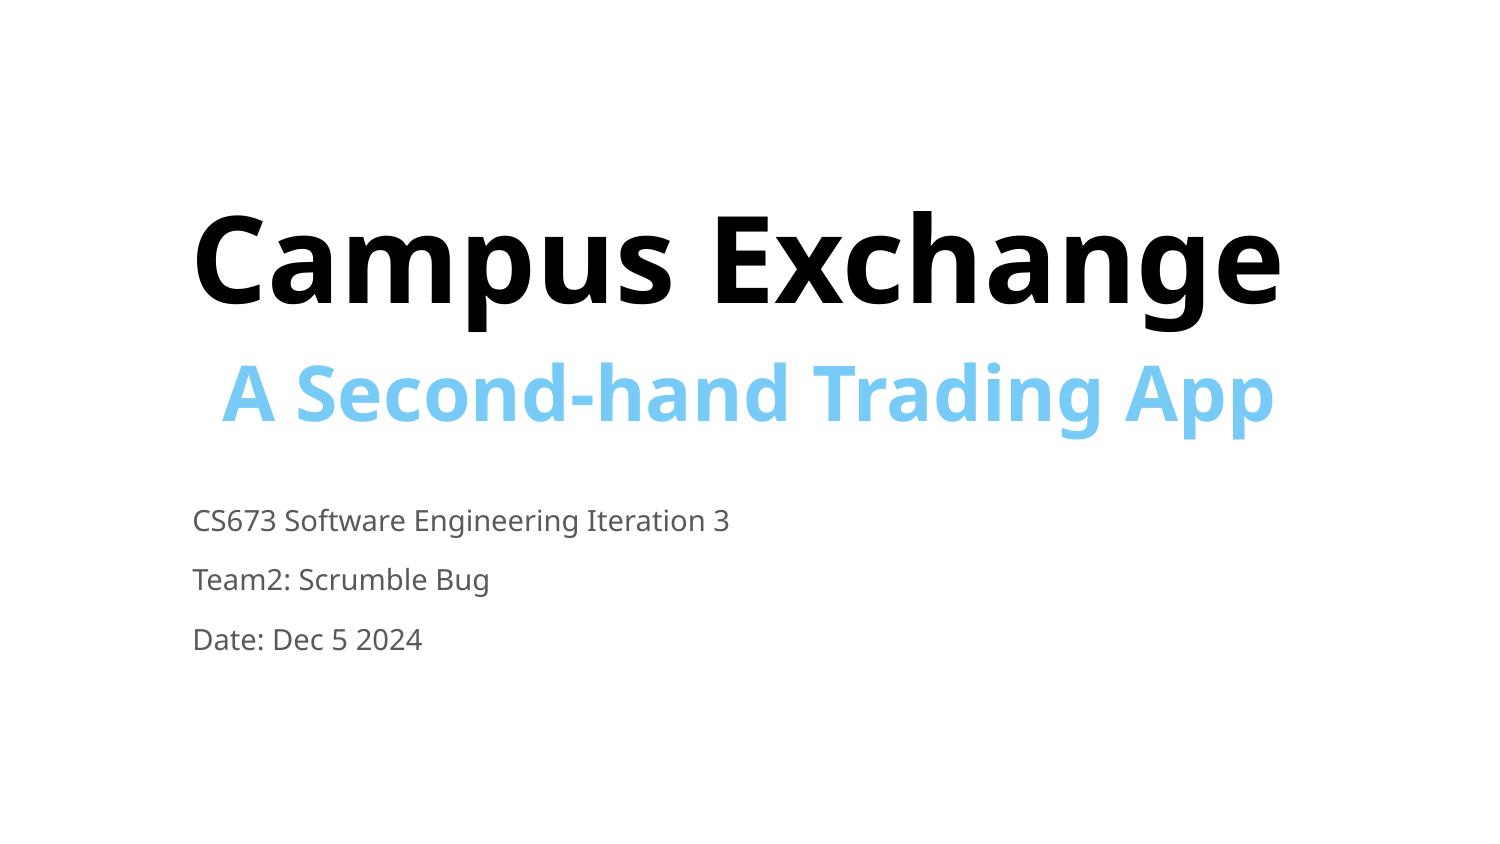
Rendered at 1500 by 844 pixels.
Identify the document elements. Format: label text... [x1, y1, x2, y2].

subtitle CS673 Software Engineering Iteration 3 Team2: Scrumble Bug Date: Dec 5 2024 [177, 464, 1449, 710]
title Campus Exchange A Second-hand Trading App [51, 122, 1449, 459]
